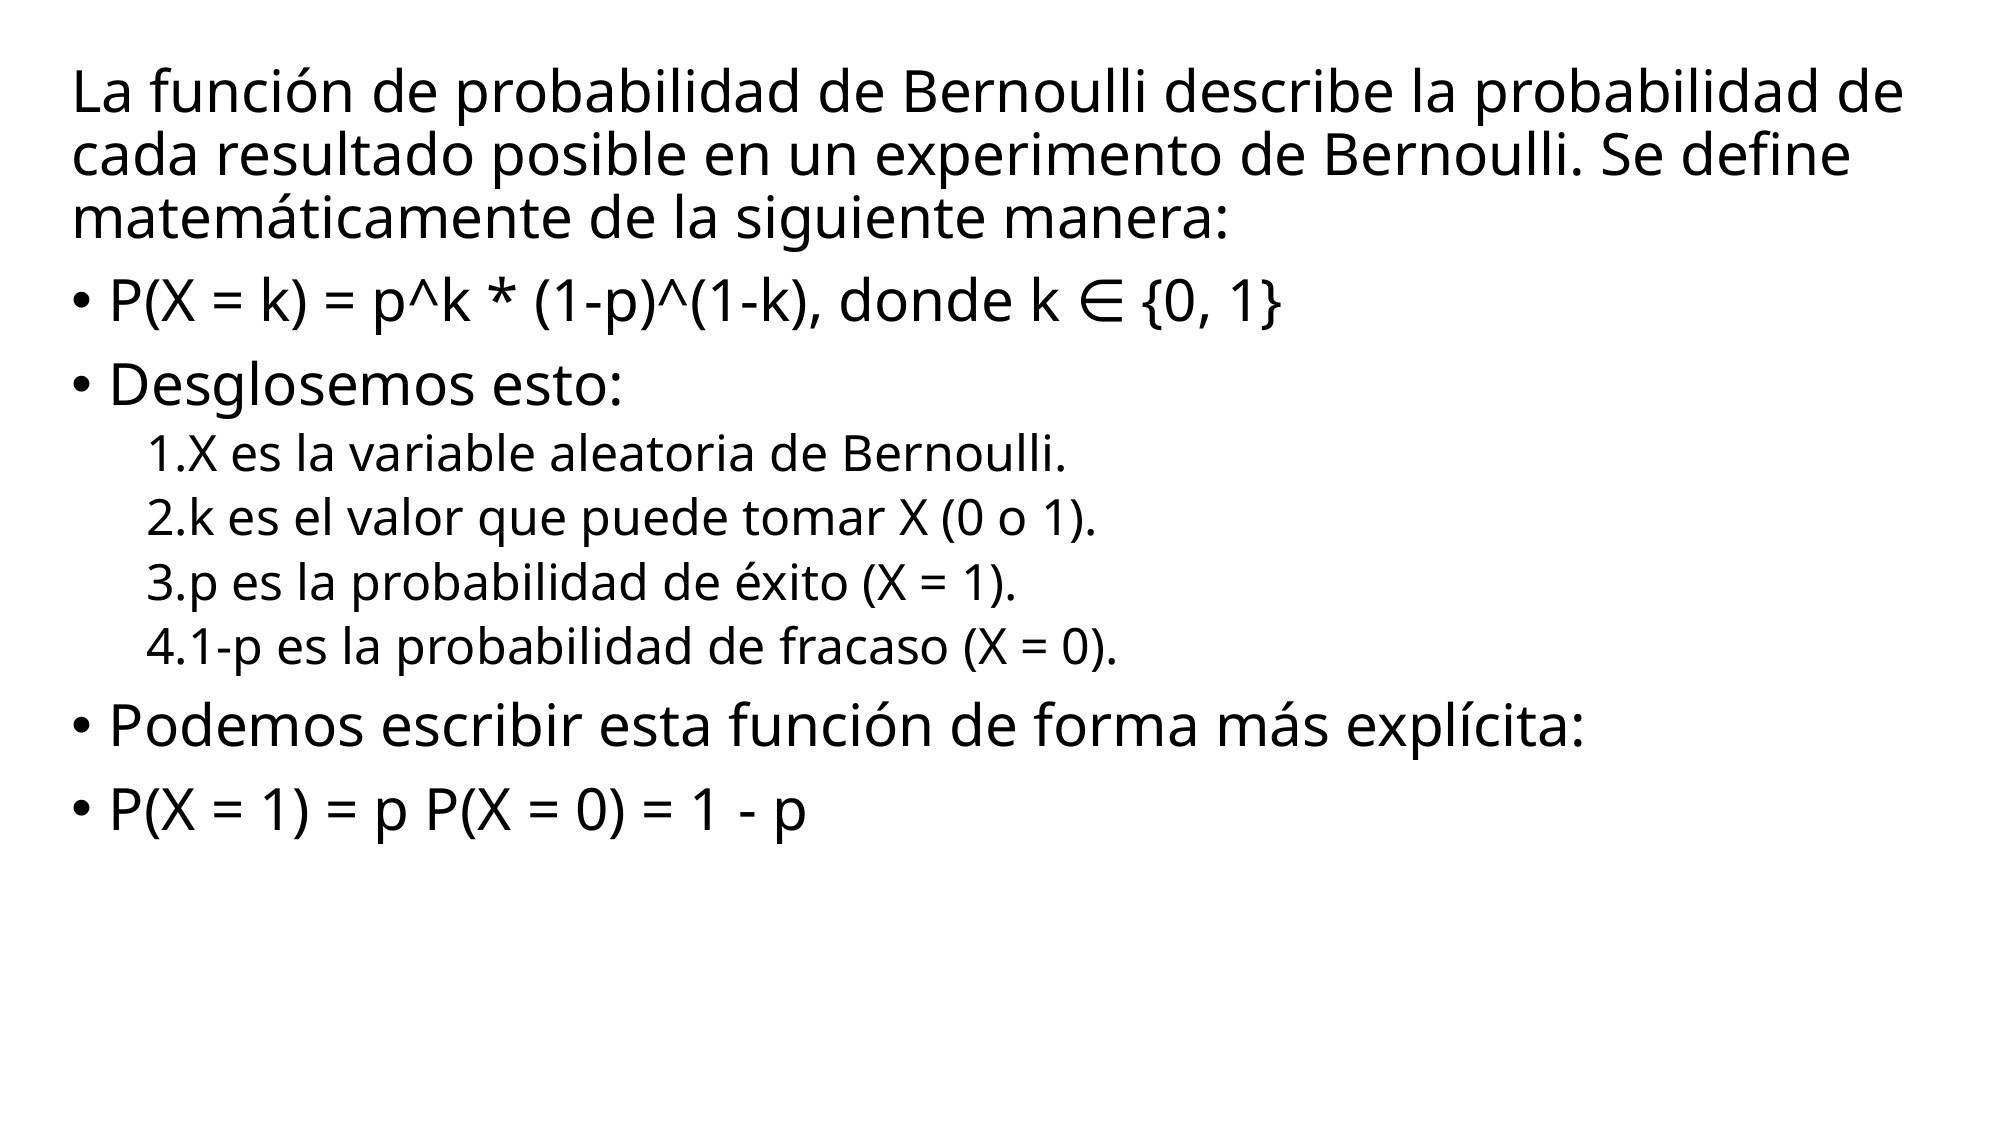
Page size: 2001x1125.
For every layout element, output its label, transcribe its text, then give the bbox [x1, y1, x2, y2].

list La función de probabilidad de Bernoulli describe la probabilidad de cada resultado posible en un experimento de Bernoulli. Se define matemáticamente de la siguiente manera: P(X = k) = p^k * (1-p)^(1-k), donde k ∈ {0, 1} Desglosemos esto: X es la variable aleatoria de Bernoulli. k es el valor que puede tomar X (0 o 1). p es la probabilidad de éxito (X = 1). 1-p es la probabilidad de fracaso (X = 0). Podemos escribir esta función de forma más explícita: P(X = 1) = p P(X = 0) = 1 - p [56, 54, 1944, 1064]
